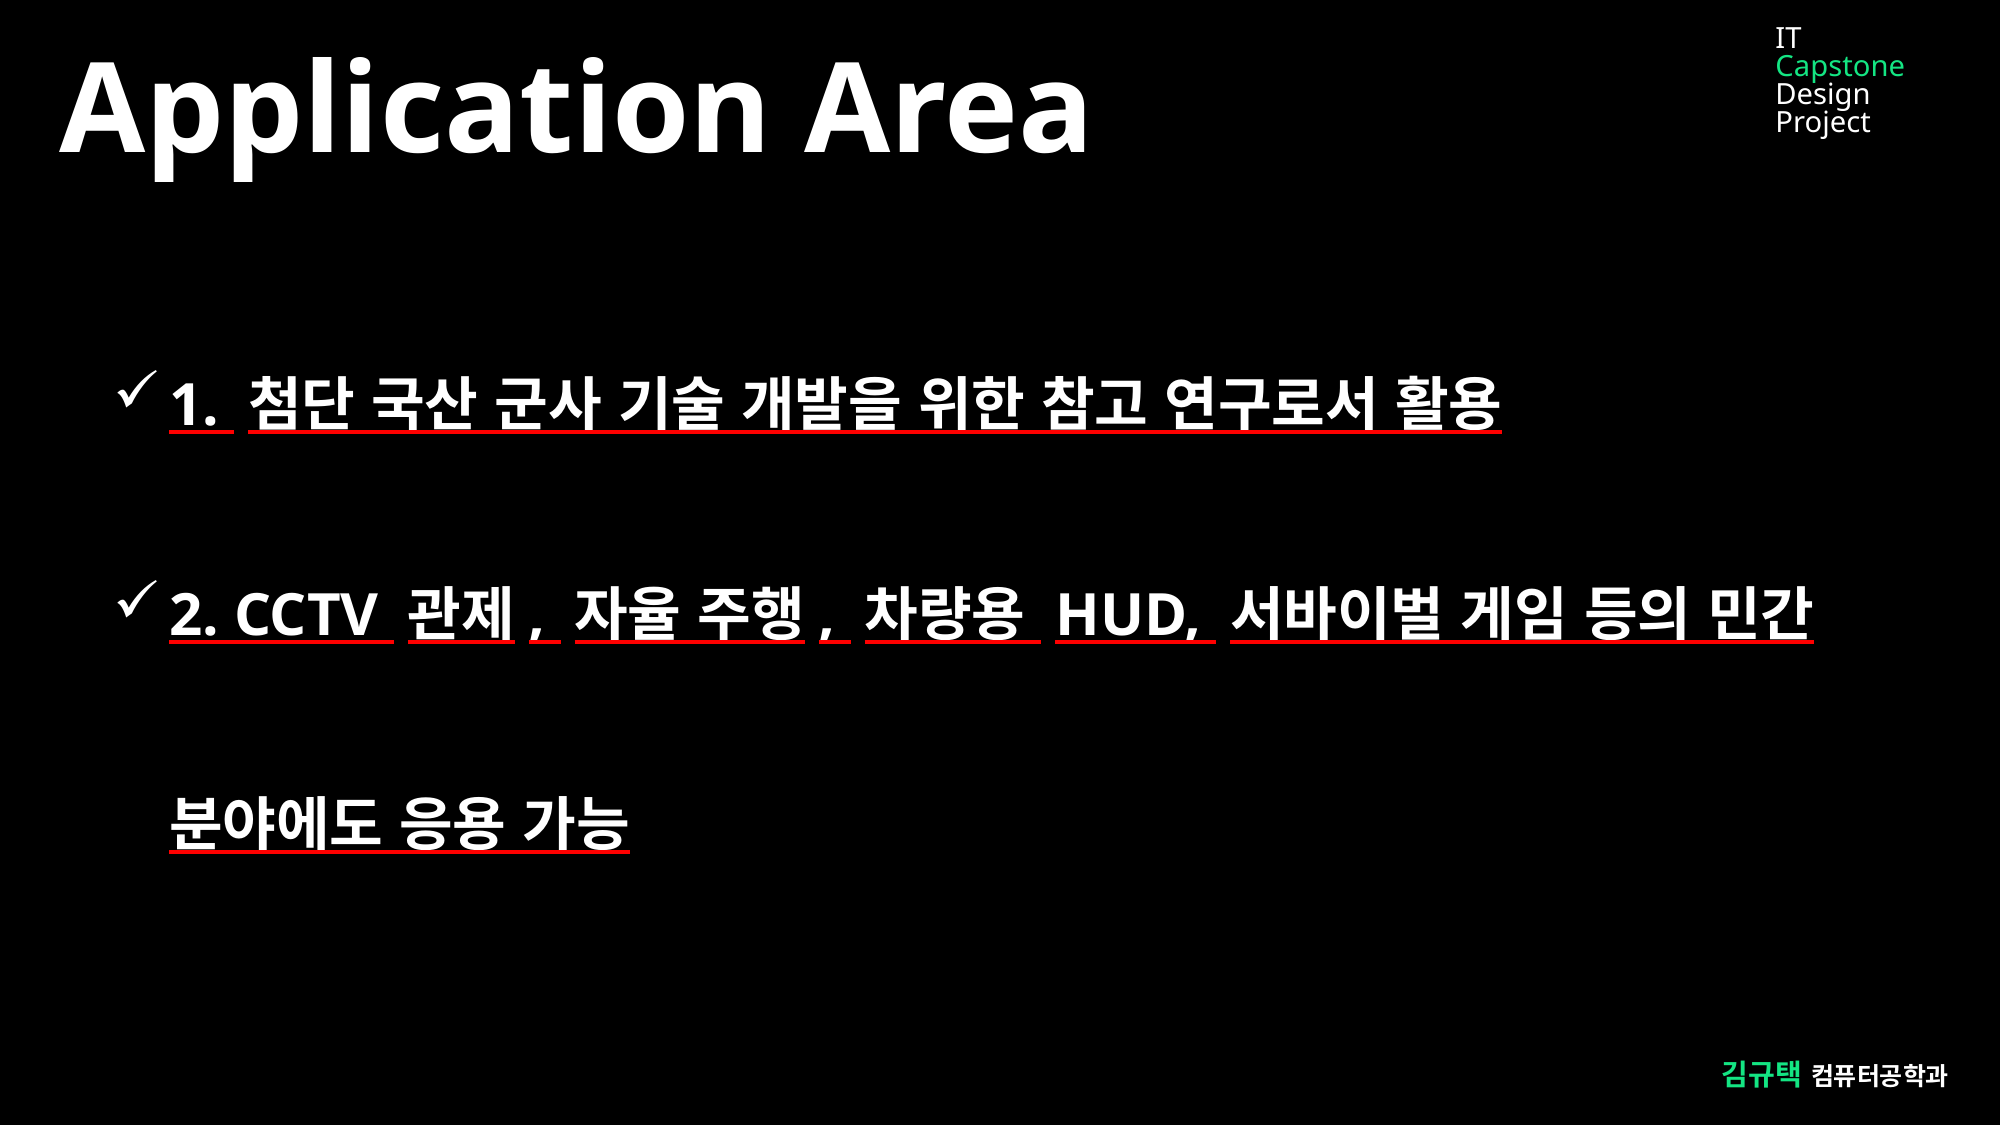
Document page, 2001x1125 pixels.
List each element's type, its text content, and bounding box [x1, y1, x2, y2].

text_box Application Area [43, 18, 1736, 189]
text_box IT Capstone Design Project [1759, 12, 1989, 152]
text_box 김규택 컴퓨터공학과 [1705, 1043, 1989, 1104]
text_box 1. 첨단 국산 군사 기술 개발을 위한 참고 연구로서 활용 2. CCTV 관제, 자율 주행, 차량용 HUD, 서바이벌 게임 등의 민간 분야에도 응용 가능 [97, 162, 1903, 922]
